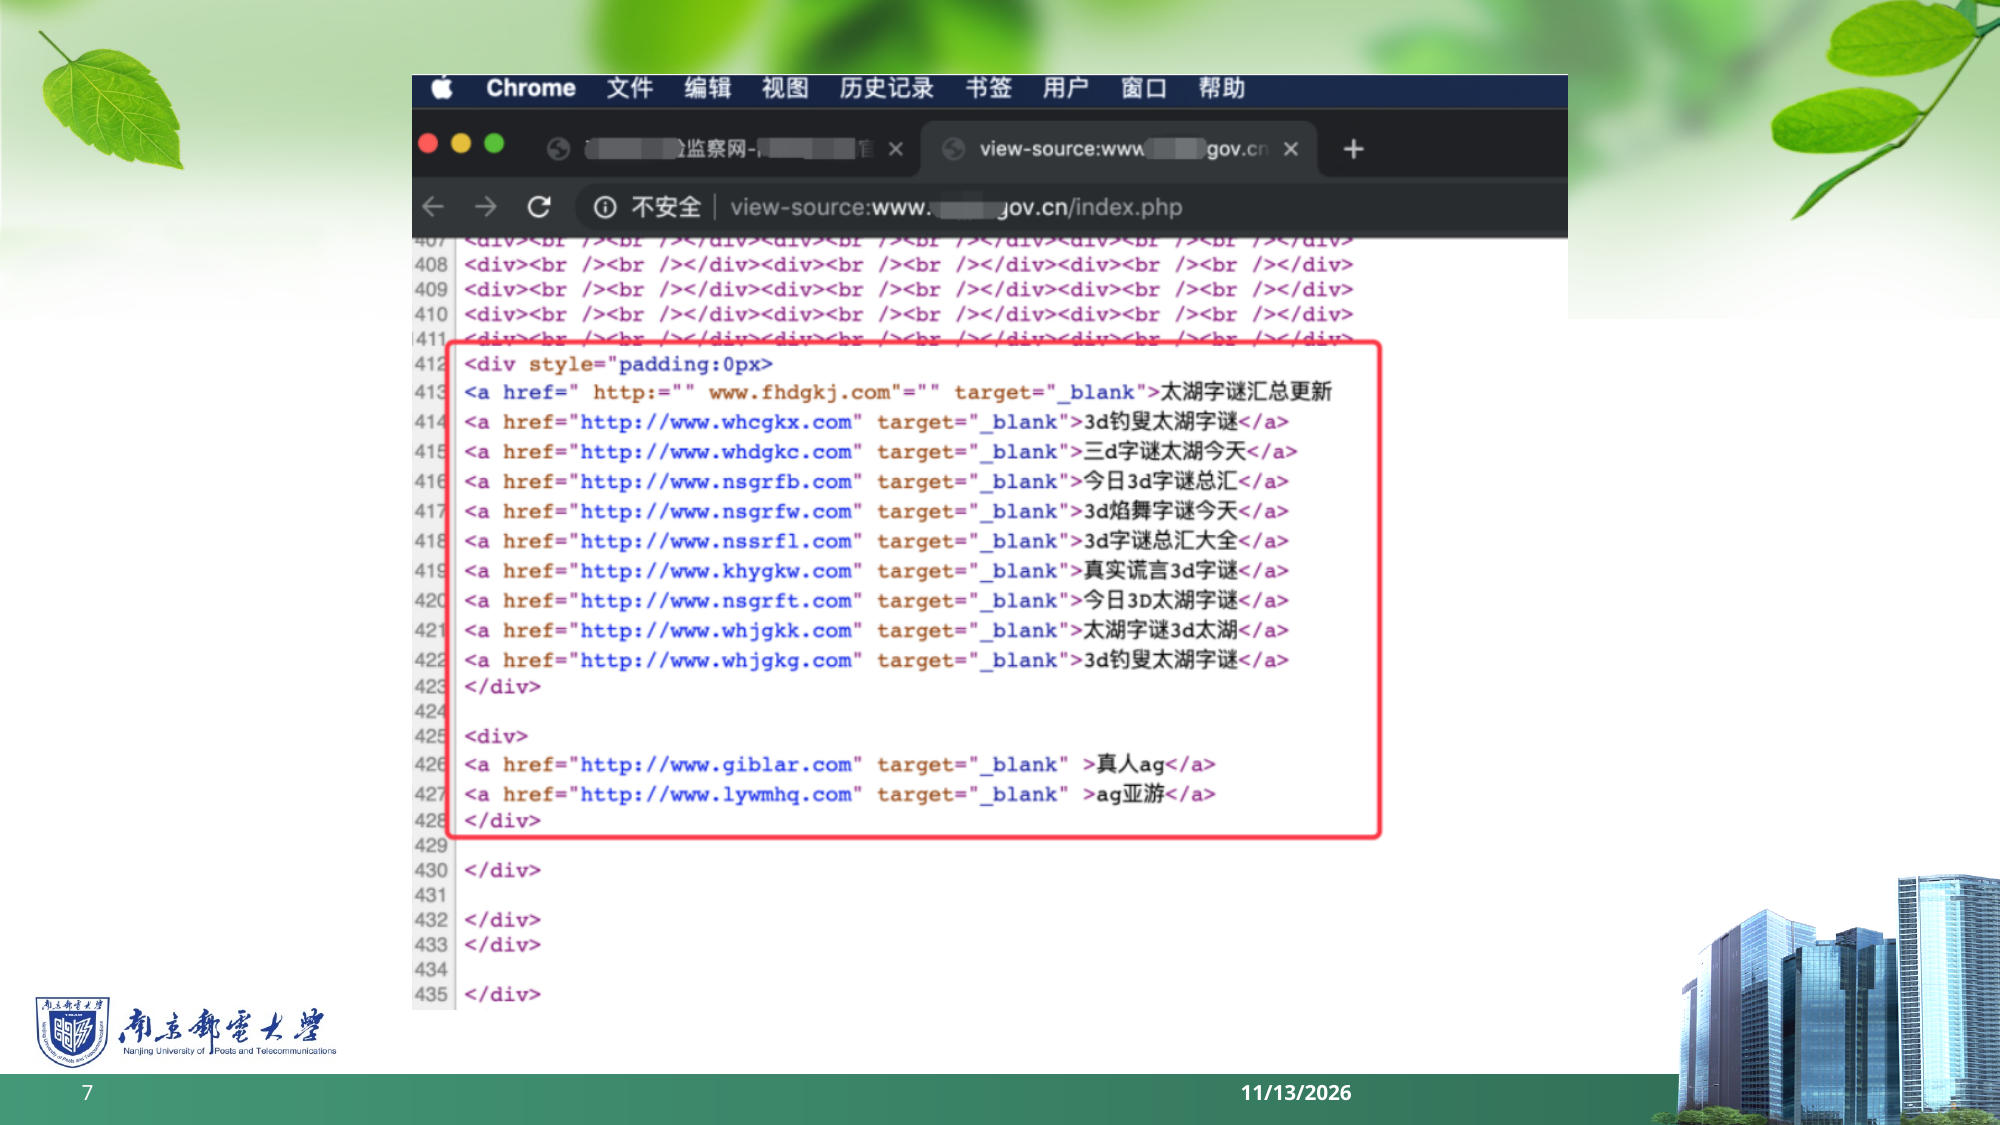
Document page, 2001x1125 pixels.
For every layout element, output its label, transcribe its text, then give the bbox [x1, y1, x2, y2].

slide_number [900, 1072, 1367, 1113]
picture [33, 995, 338, 1070]
slide_number 7 [66, 1072, 184, 1113]
picture [0, 0, 2000, 1010]
